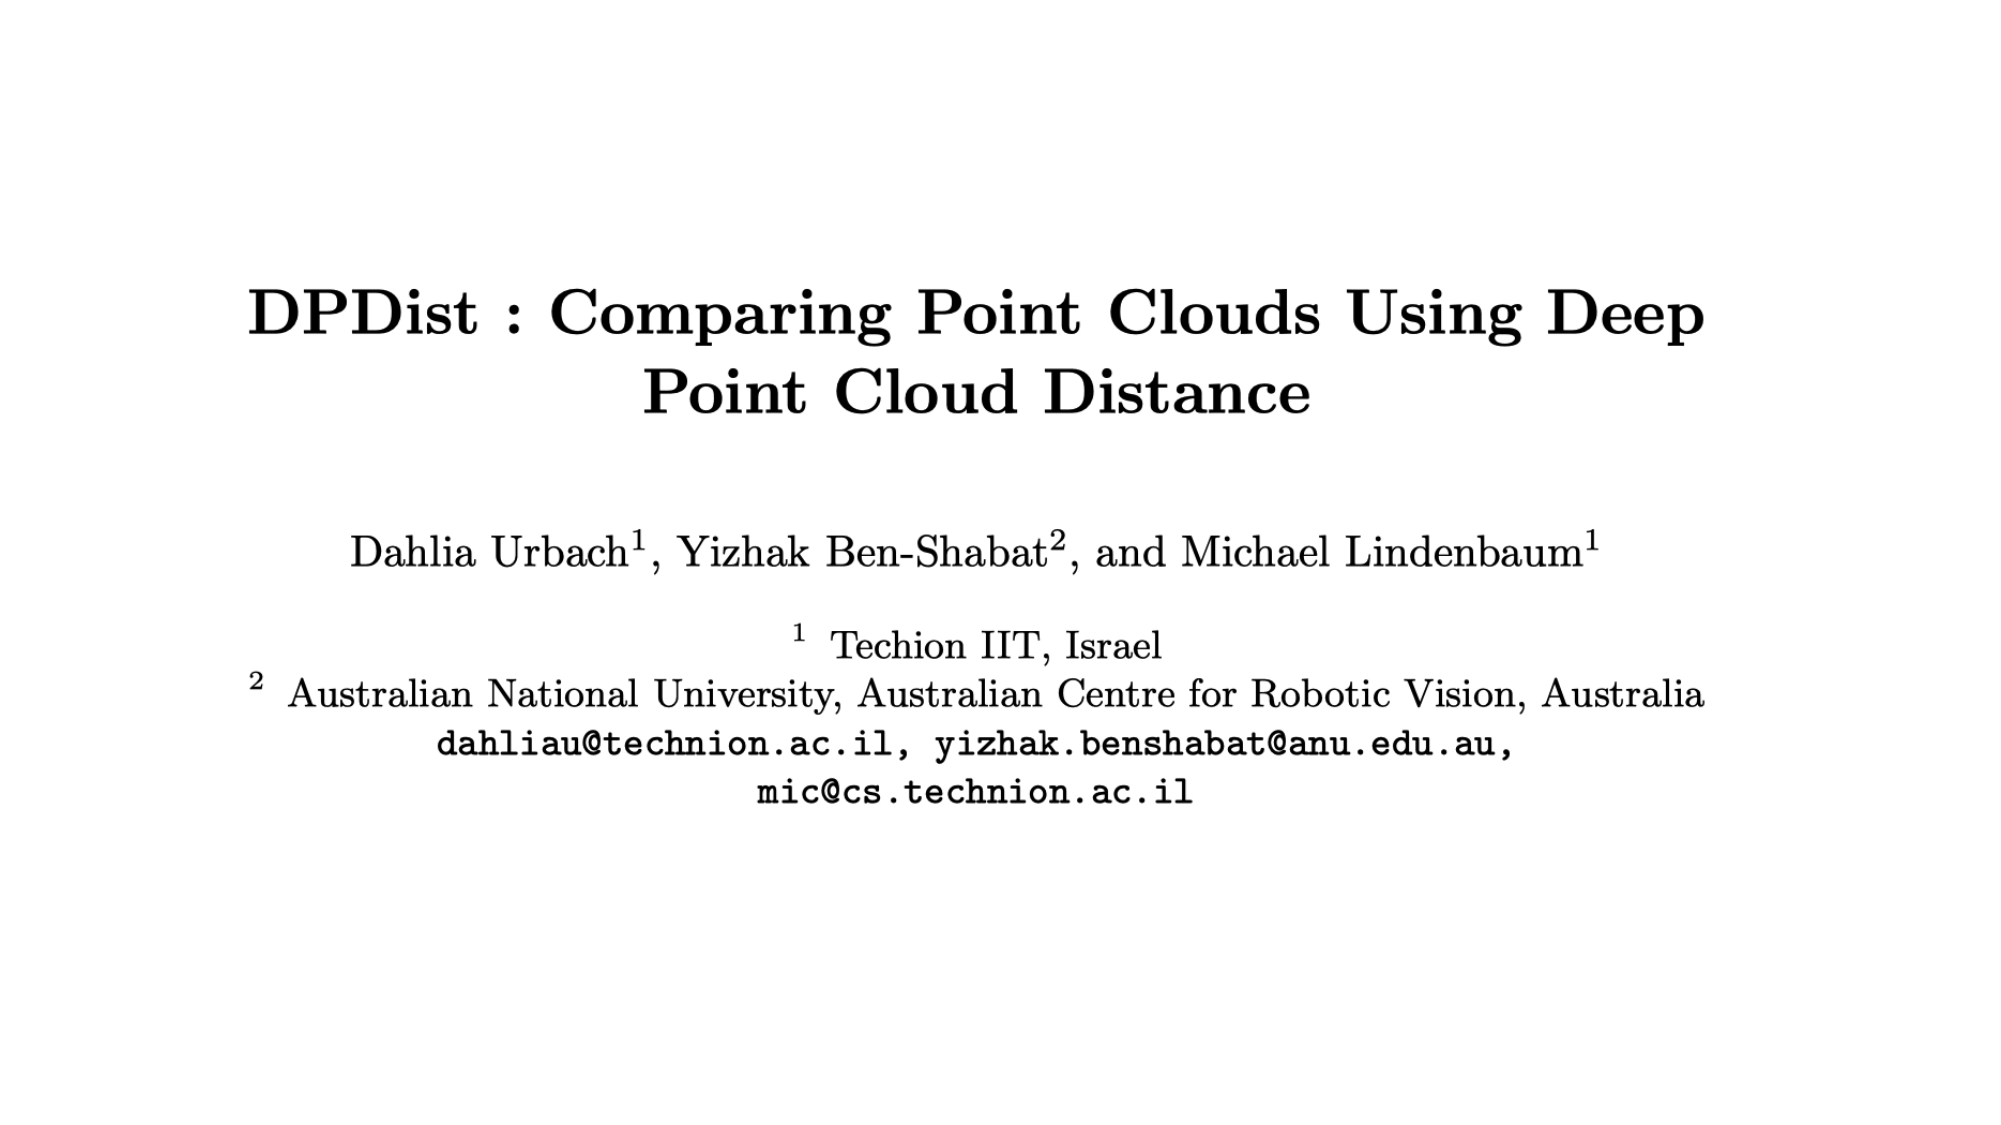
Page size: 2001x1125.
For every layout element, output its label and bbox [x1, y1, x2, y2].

picture [244, 274, 1712, 808]
